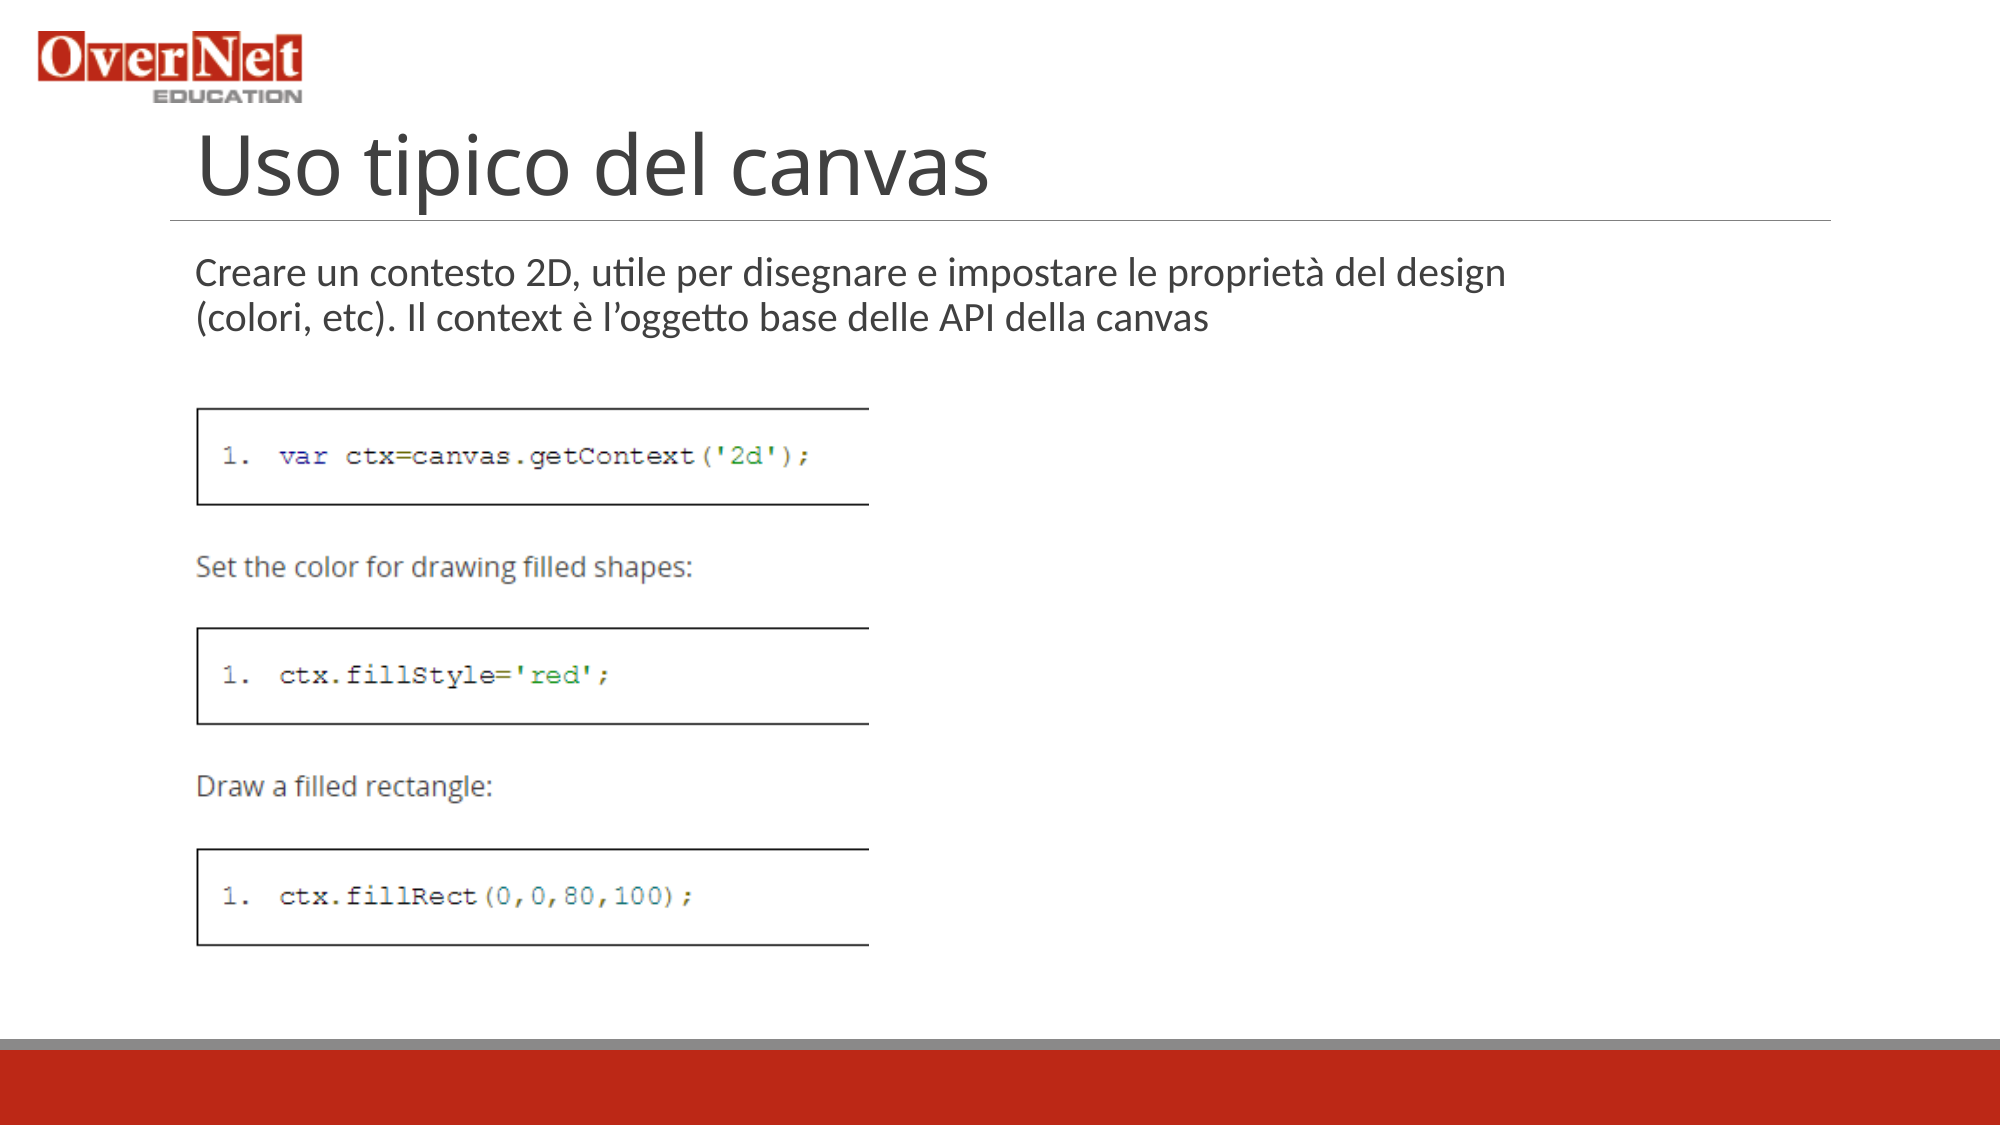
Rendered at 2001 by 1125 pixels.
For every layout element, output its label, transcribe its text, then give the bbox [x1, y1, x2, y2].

list Creare un contesto 2D, utile per disegnare e impostare le proprietà del design (colori, etc). Il context è l’oggetto base delle API della canvas [180, 243, 1524, 375]
title Uso tipico del canvas [180, 112, 1830, 220]
picture [190, 397, 870, 963]
picture [35, 31, 304, 103]
